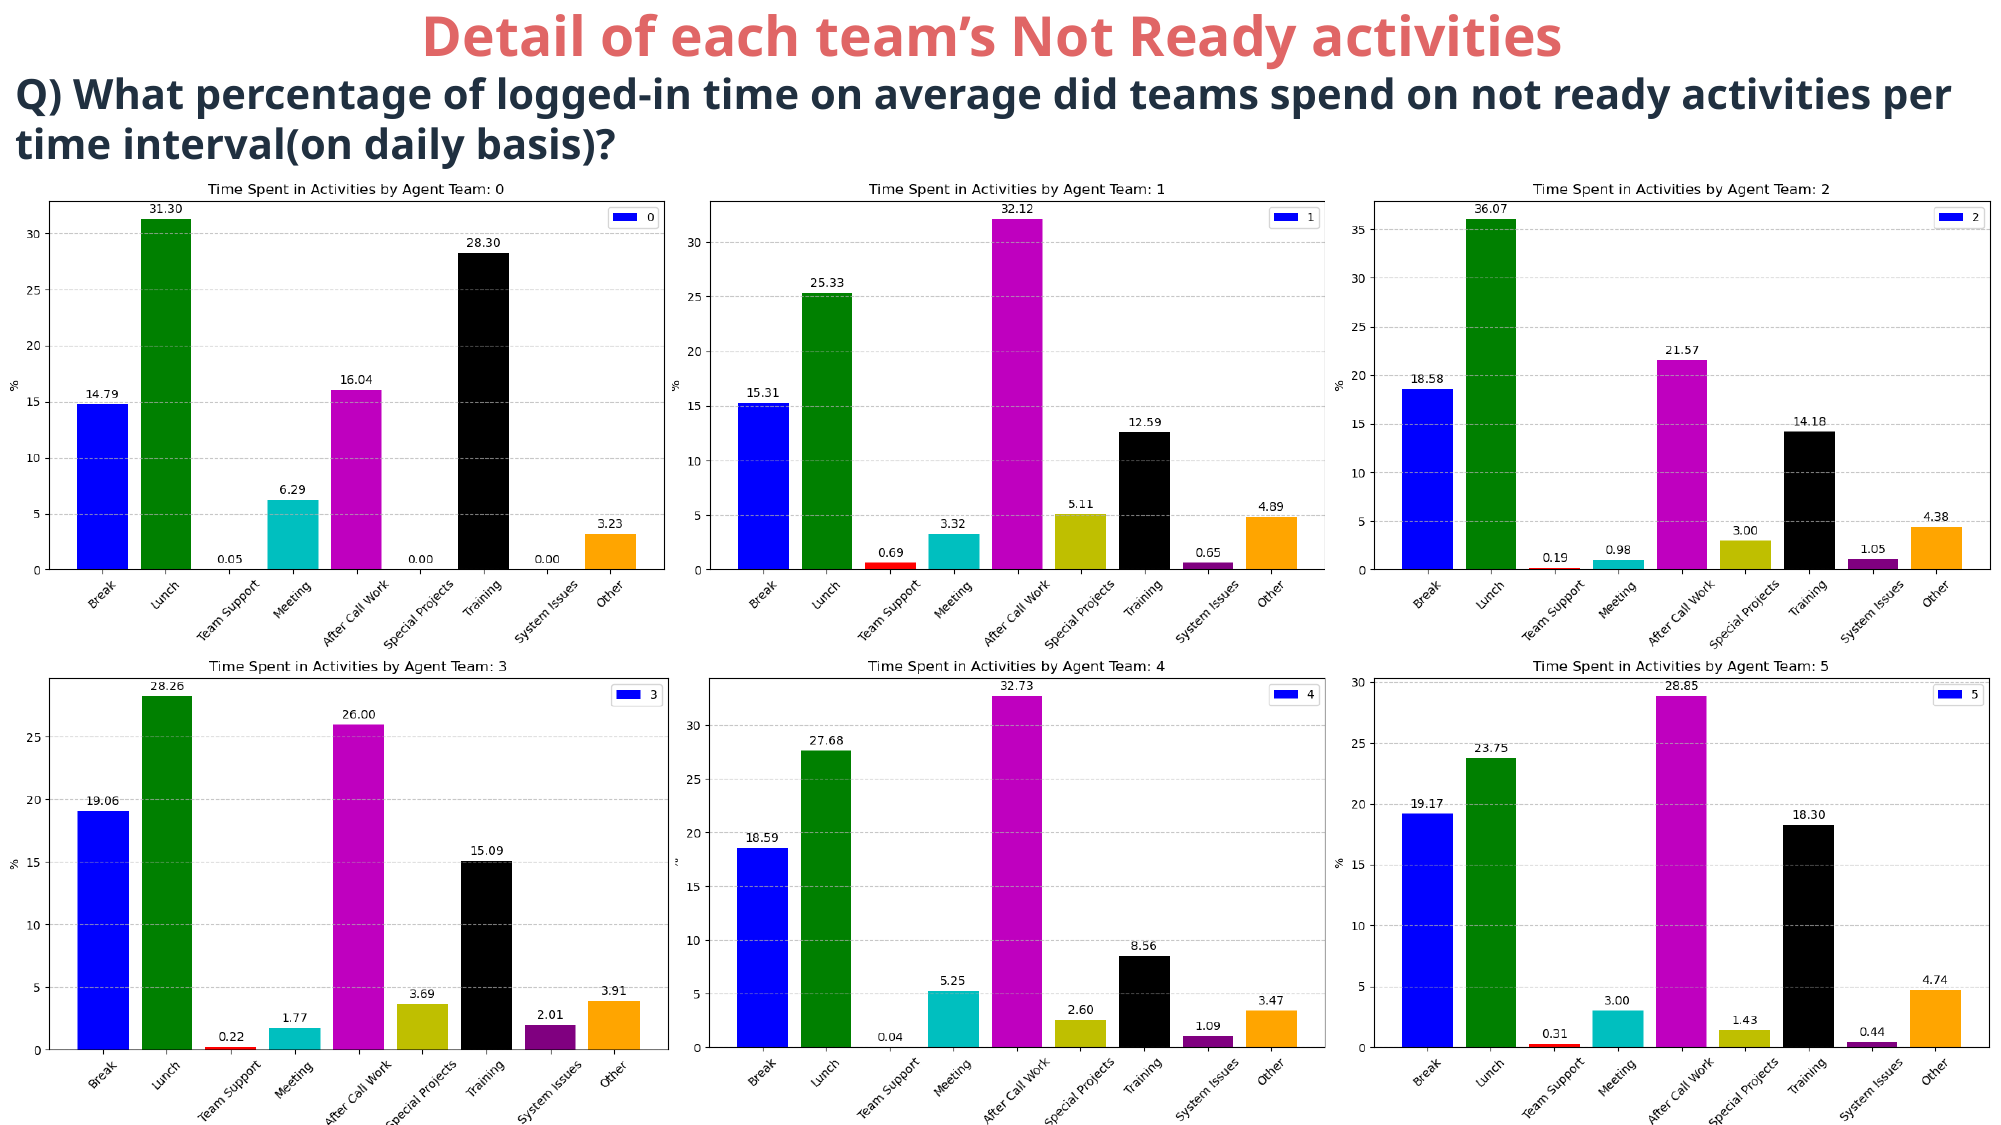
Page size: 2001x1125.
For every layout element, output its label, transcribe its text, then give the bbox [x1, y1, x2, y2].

text_box Detail of each team’s Not Ready activities Q) What percentage of logged-in time on average did teams spend on not ready activities per time interval(on daily basis)? [0, 0, 2000, 176]
picture [0, 174, 1998, 1125]
